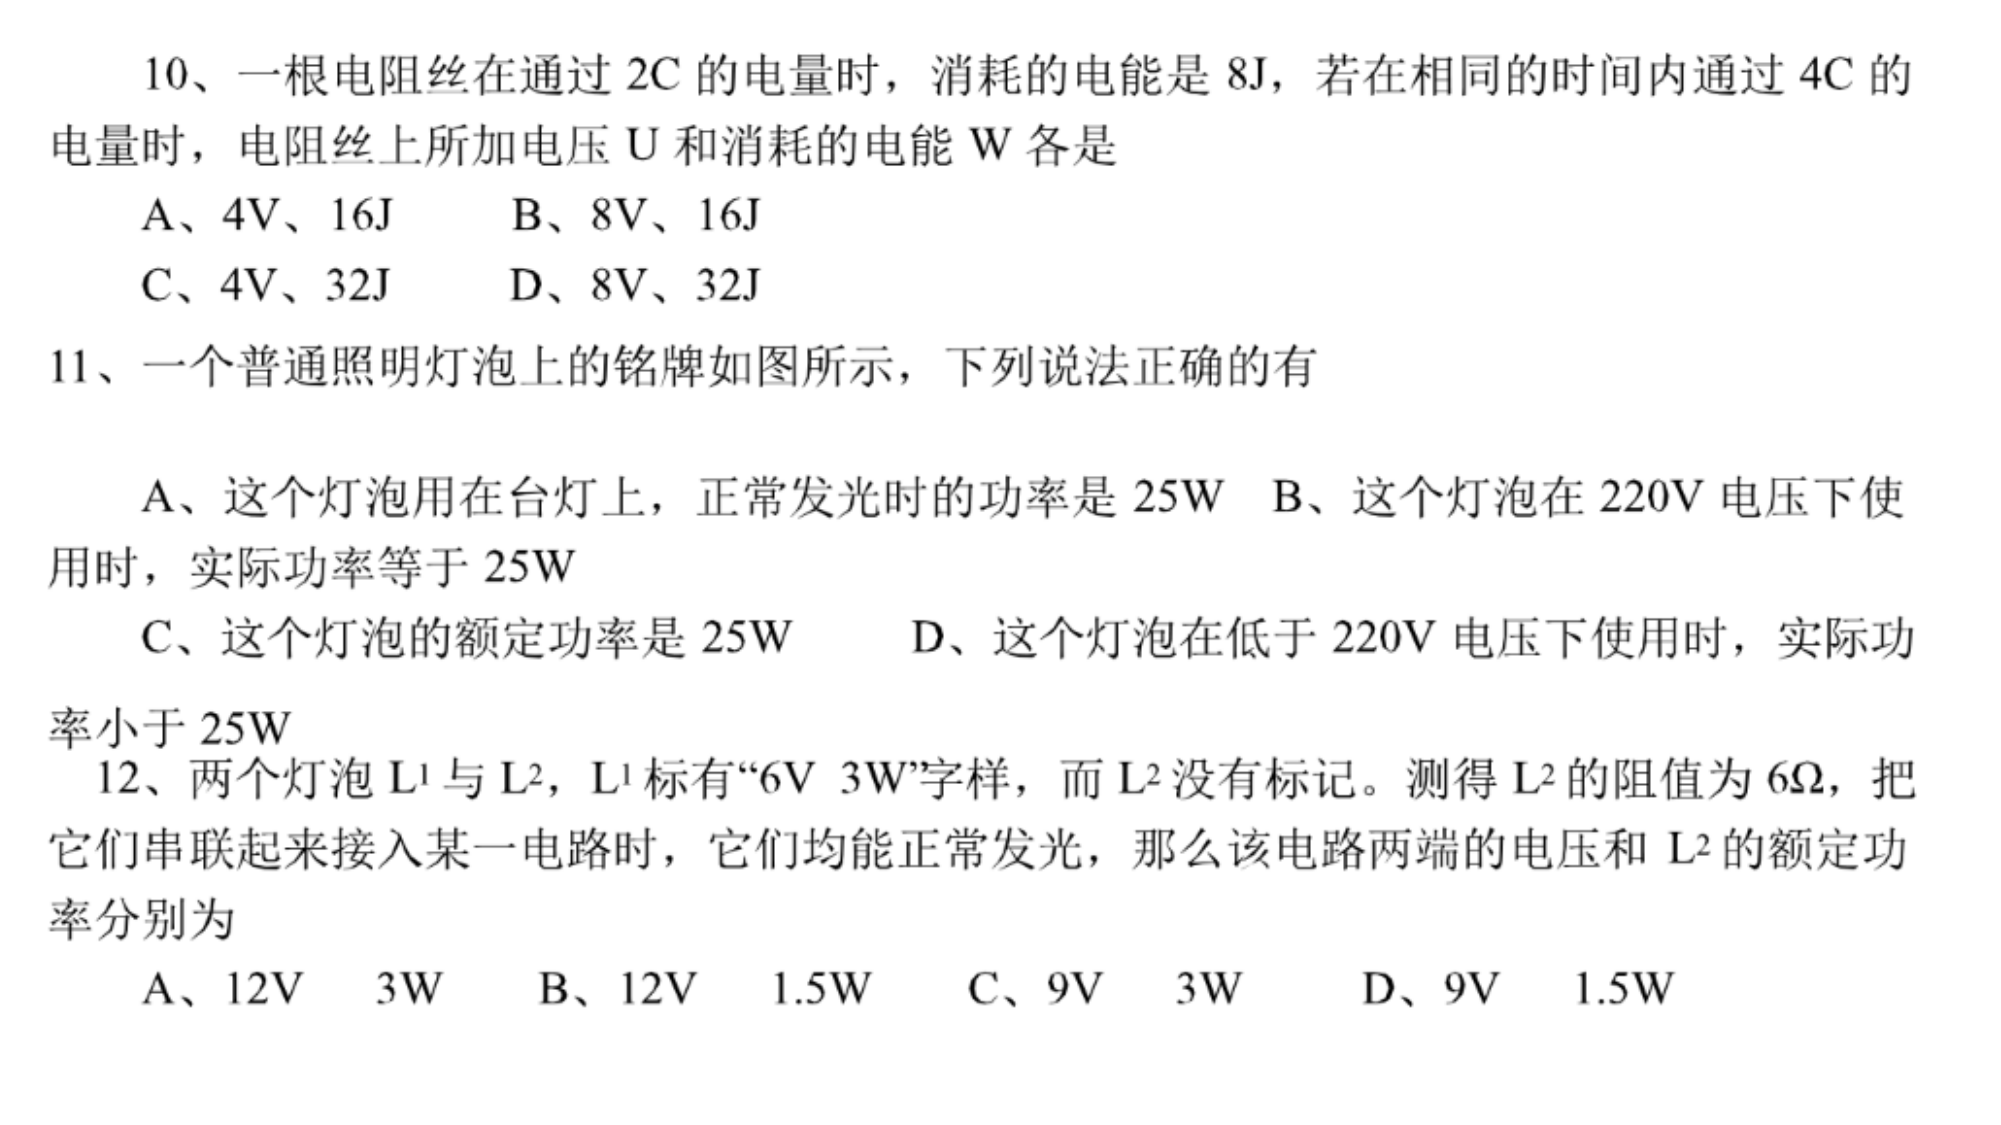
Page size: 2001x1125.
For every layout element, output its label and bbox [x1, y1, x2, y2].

picture [0, 30, 1948, 1023]
